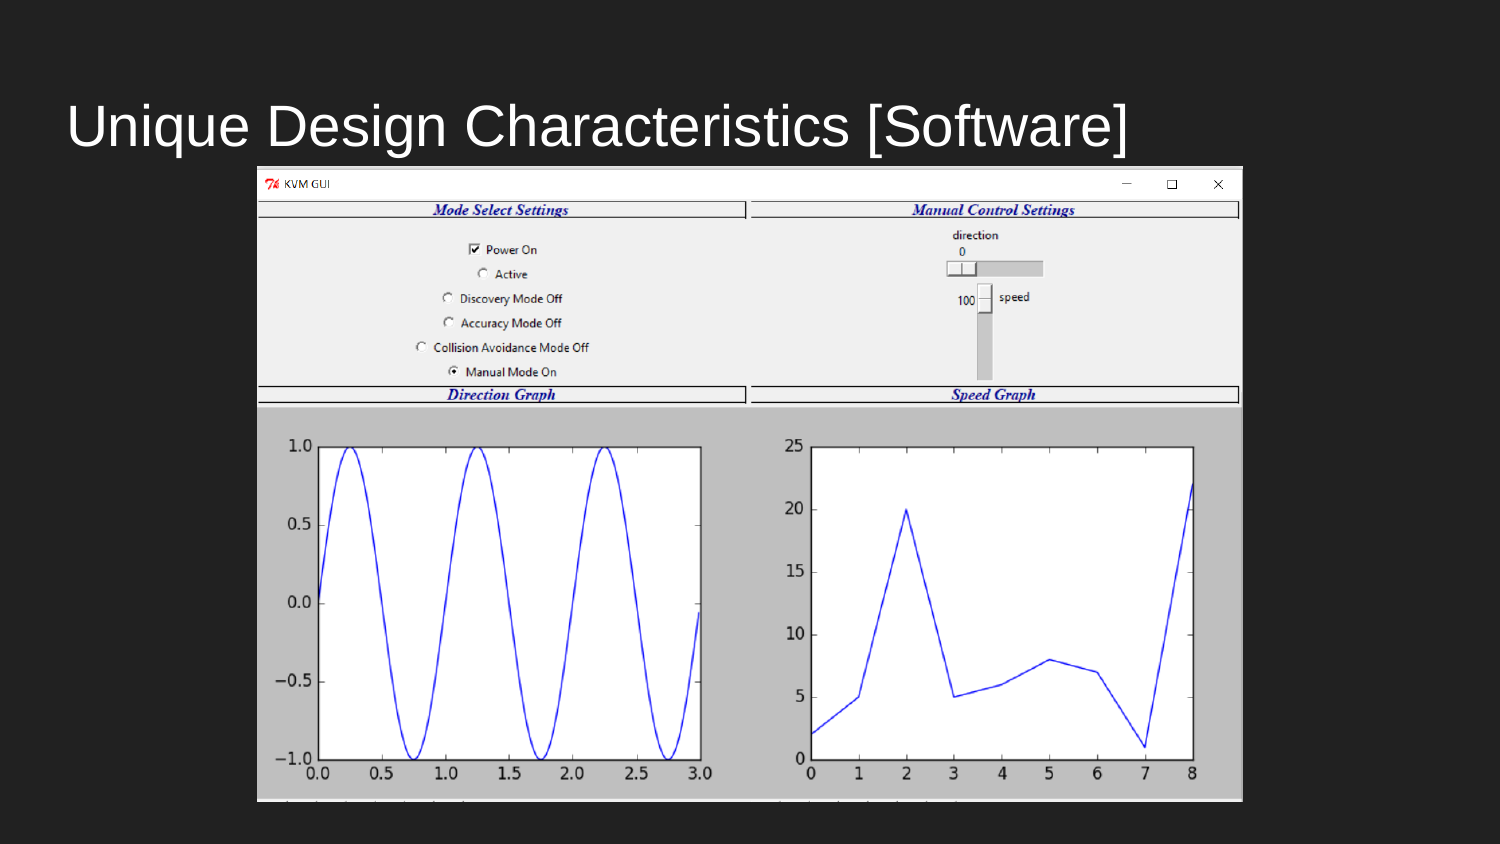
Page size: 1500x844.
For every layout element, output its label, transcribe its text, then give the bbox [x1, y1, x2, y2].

title Unique Design Characteristics [Software] [51, 72, 1449, 167]
picture [257, 166, 1243, 802]
